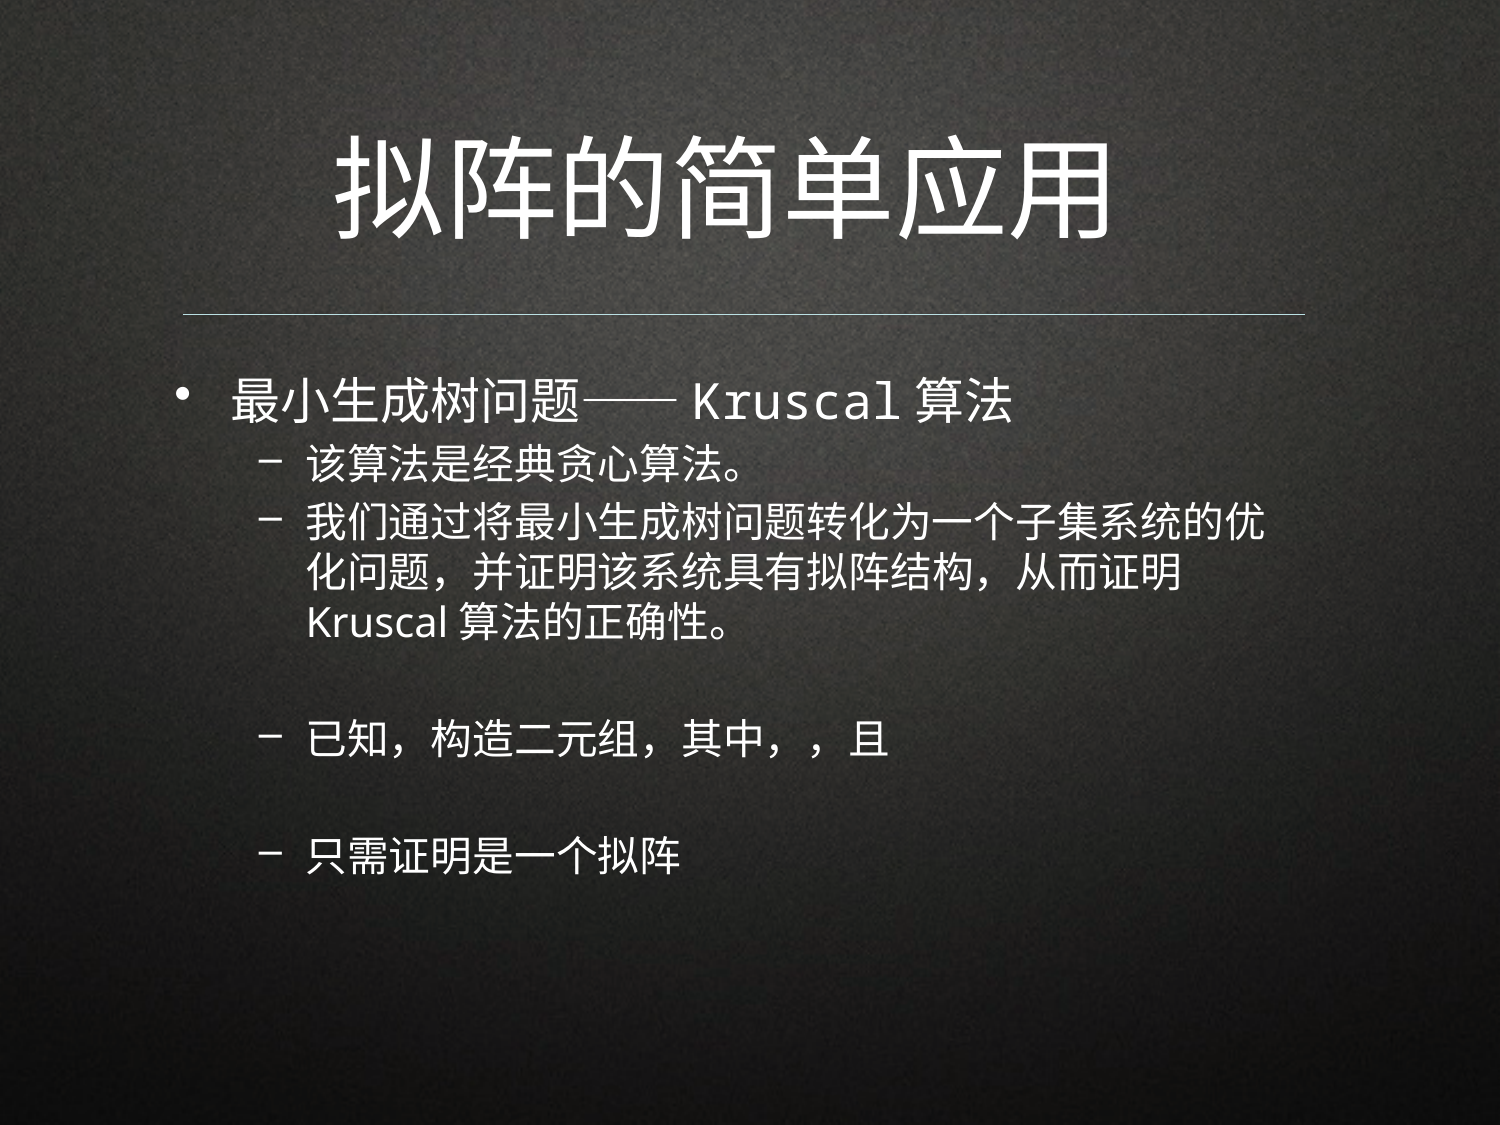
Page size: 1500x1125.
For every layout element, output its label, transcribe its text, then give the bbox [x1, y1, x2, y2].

picture [0, 0, 1500, 1125]
title 拟阵的简单应用 [0, 91, 1489, 279]
